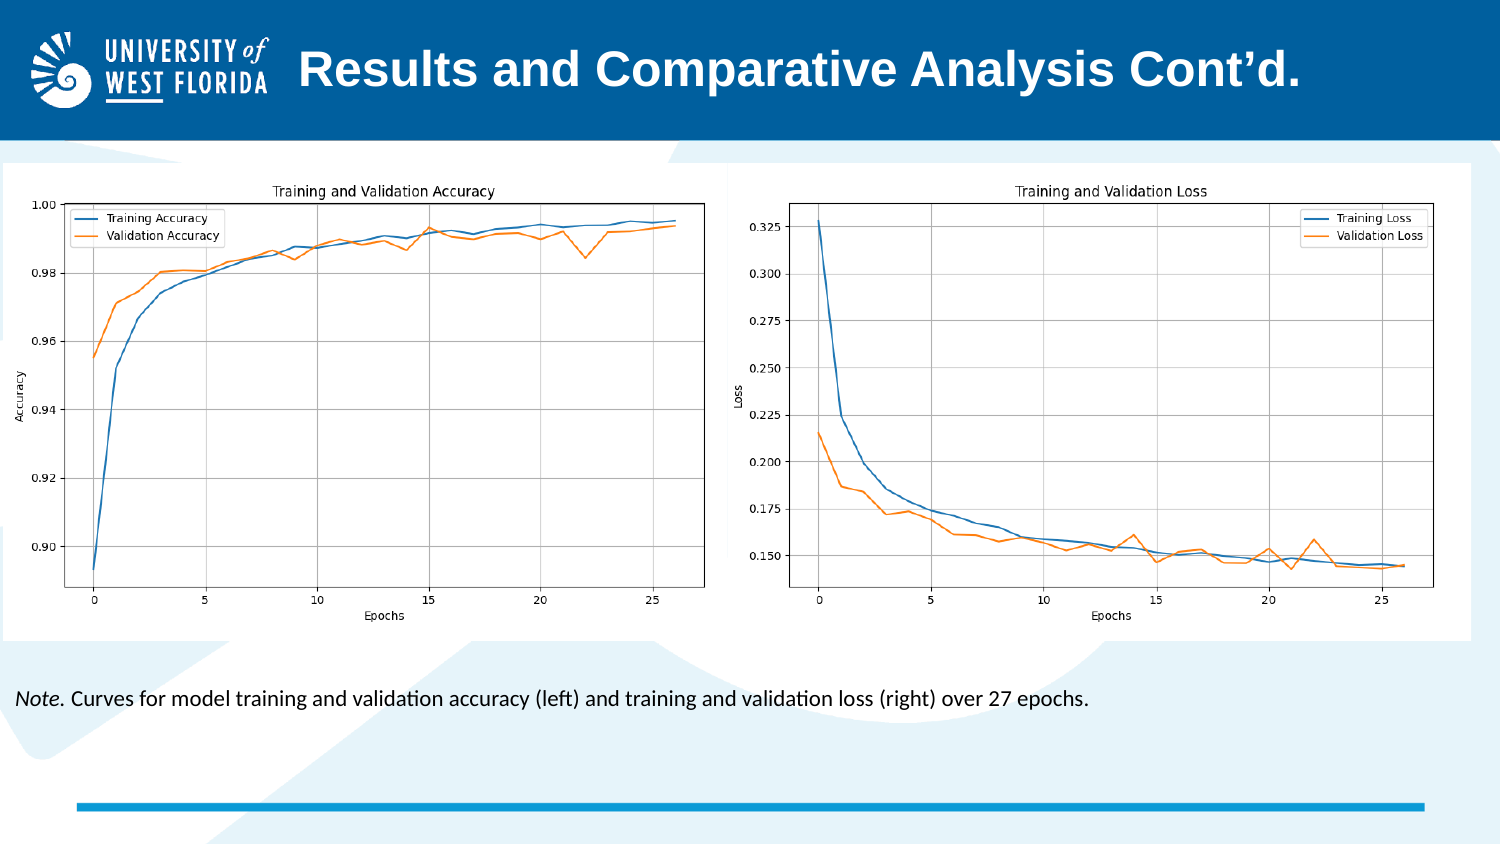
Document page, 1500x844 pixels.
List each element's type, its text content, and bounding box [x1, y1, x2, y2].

text_box Note. Curves for model training and validation accuracy (left) and training and validation loss (right) over 27 epochs. [0, 648, 1421, 730]
picture [0, 0, 1500, 844]
title Results and Comparative Analysis Cont’d. [238, 33, 1362, 109]
